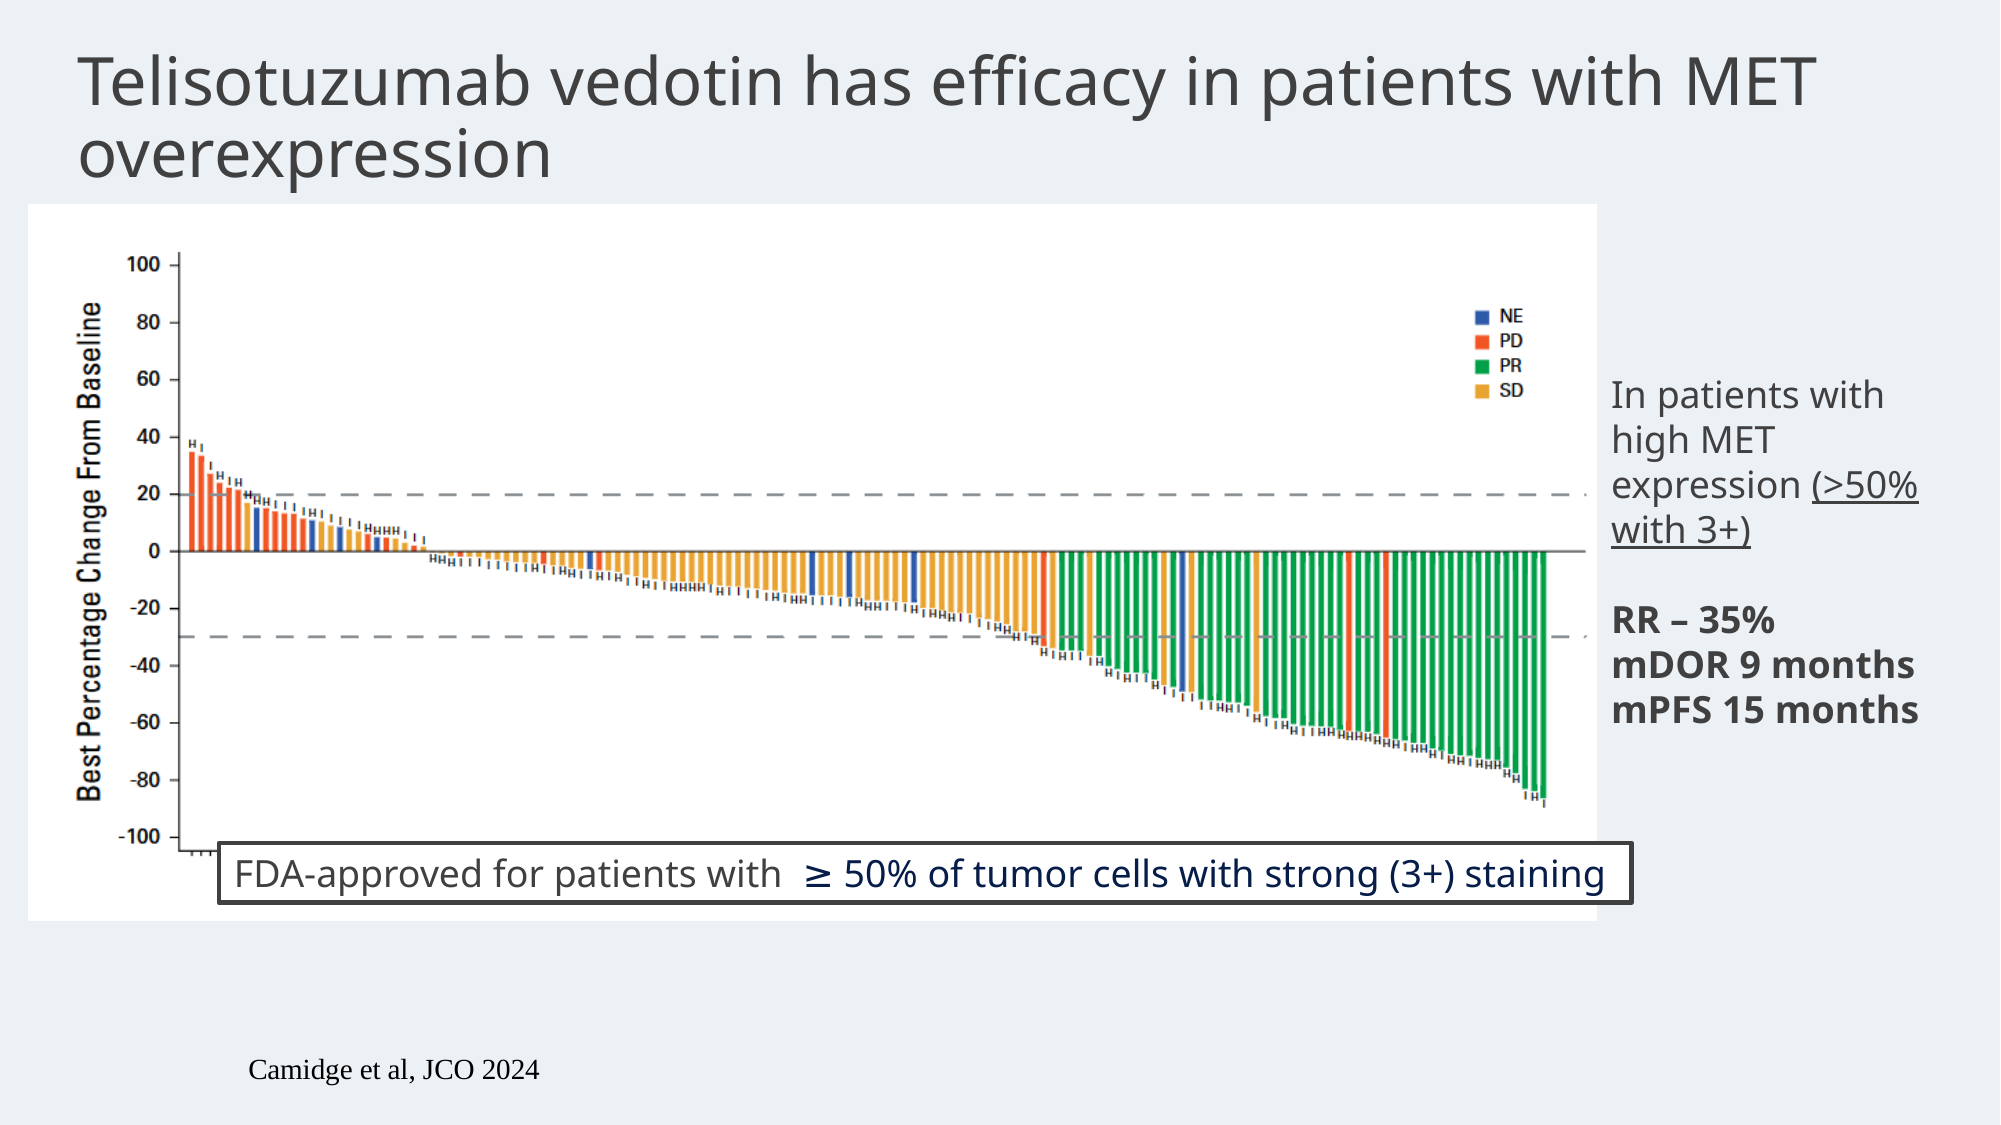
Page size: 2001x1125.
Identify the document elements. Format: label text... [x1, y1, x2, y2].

title Telisotuzumab vedotin has efficacy in patients with MET overexpression [77, 46, 1947, 192]
picture [28, 204, 1597, 921]
footer Camidge et al, JCO 2024 [77, 1042, 711, 1103]
text_box FDA-approved for patients with ≥ 50% of tumor cells with strong (3+) staining [1597, 843, 1632, 903]
text_box In patients with high MET expression (>50% with 3+) RR – 35% mDOR 9 months mPFS 15 months [1597, 363, 1972, 739]
